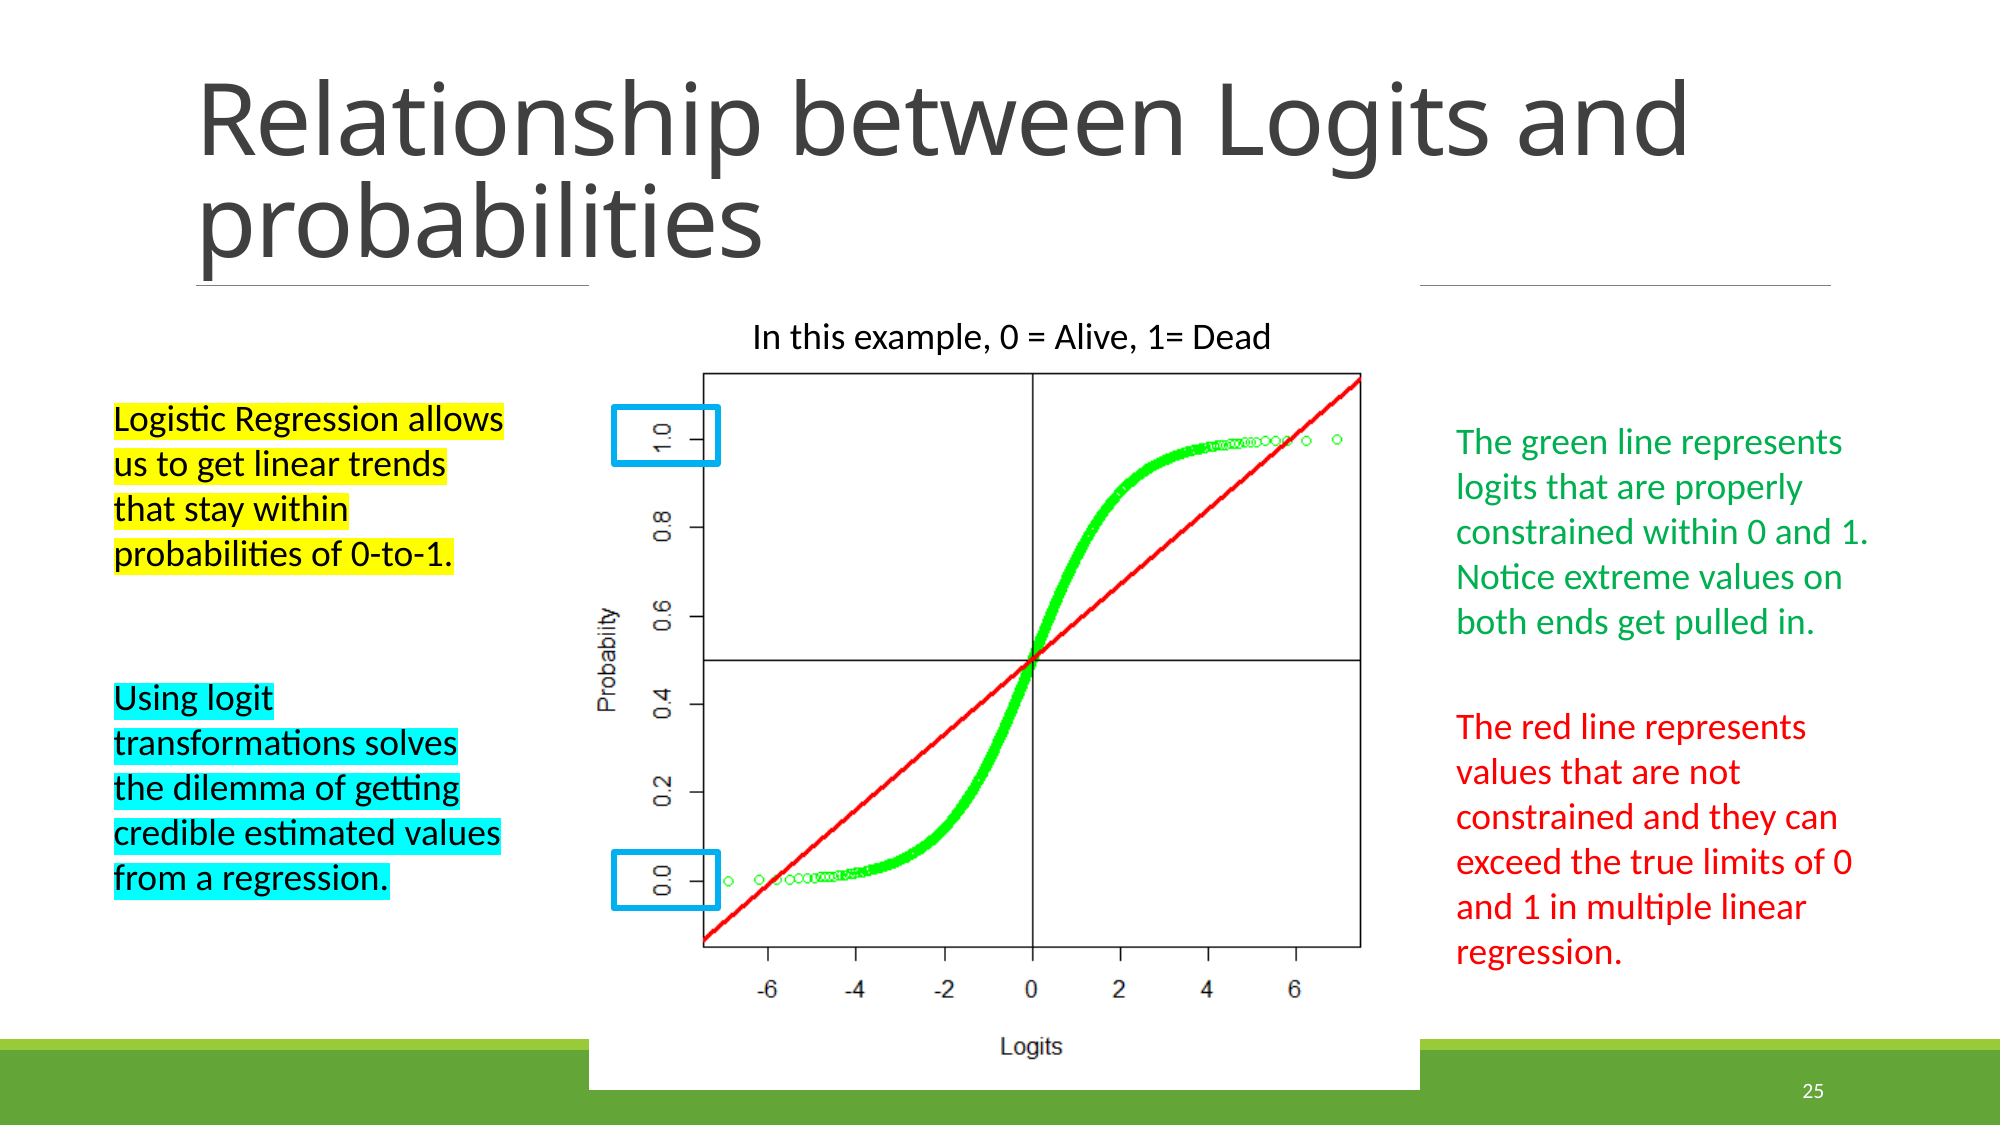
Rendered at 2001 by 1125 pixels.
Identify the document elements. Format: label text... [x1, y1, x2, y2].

text_box The red line represents values that are not constrained and they can exceed the true limits of 0 and 1 in multiple linear regression. [1441, 694, 1902, 980]
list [589, 259, 1421, 1091]
text_box The green line represents logits that are properly constrained within 0 and 1. Notice extreme values on both ends get pulled in. [1441, 409, 1902, 650]
slide_number 25 [1624, 1059, 1840, 1120]
text_box Logistic Regression allows us to get linear trends that stay within probabilities of 0-to-1. [98, 386, 521, 581]
text_box Using logit transformations solves the dilemma of getting credible estimated values from a regression. [98, 666, 521, 906]
title Relationship between Logits and probabilities [180, 47, 1830, 285]
